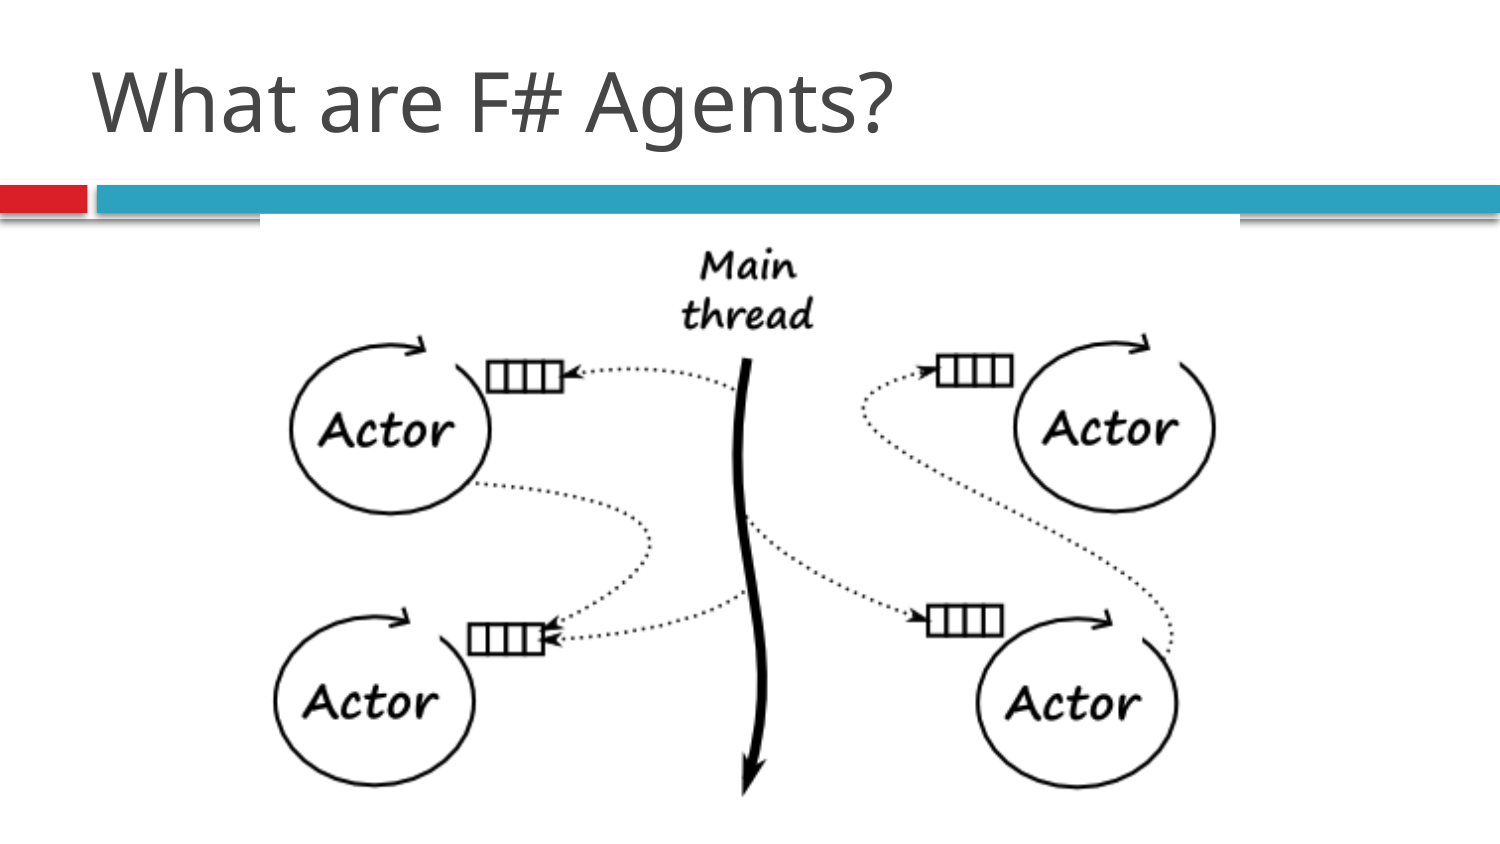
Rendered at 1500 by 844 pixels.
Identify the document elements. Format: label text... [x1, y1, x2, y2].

picture [259, 214, 1240, 818]
title What are F# Agents? [76, 31, 1425, 157]
